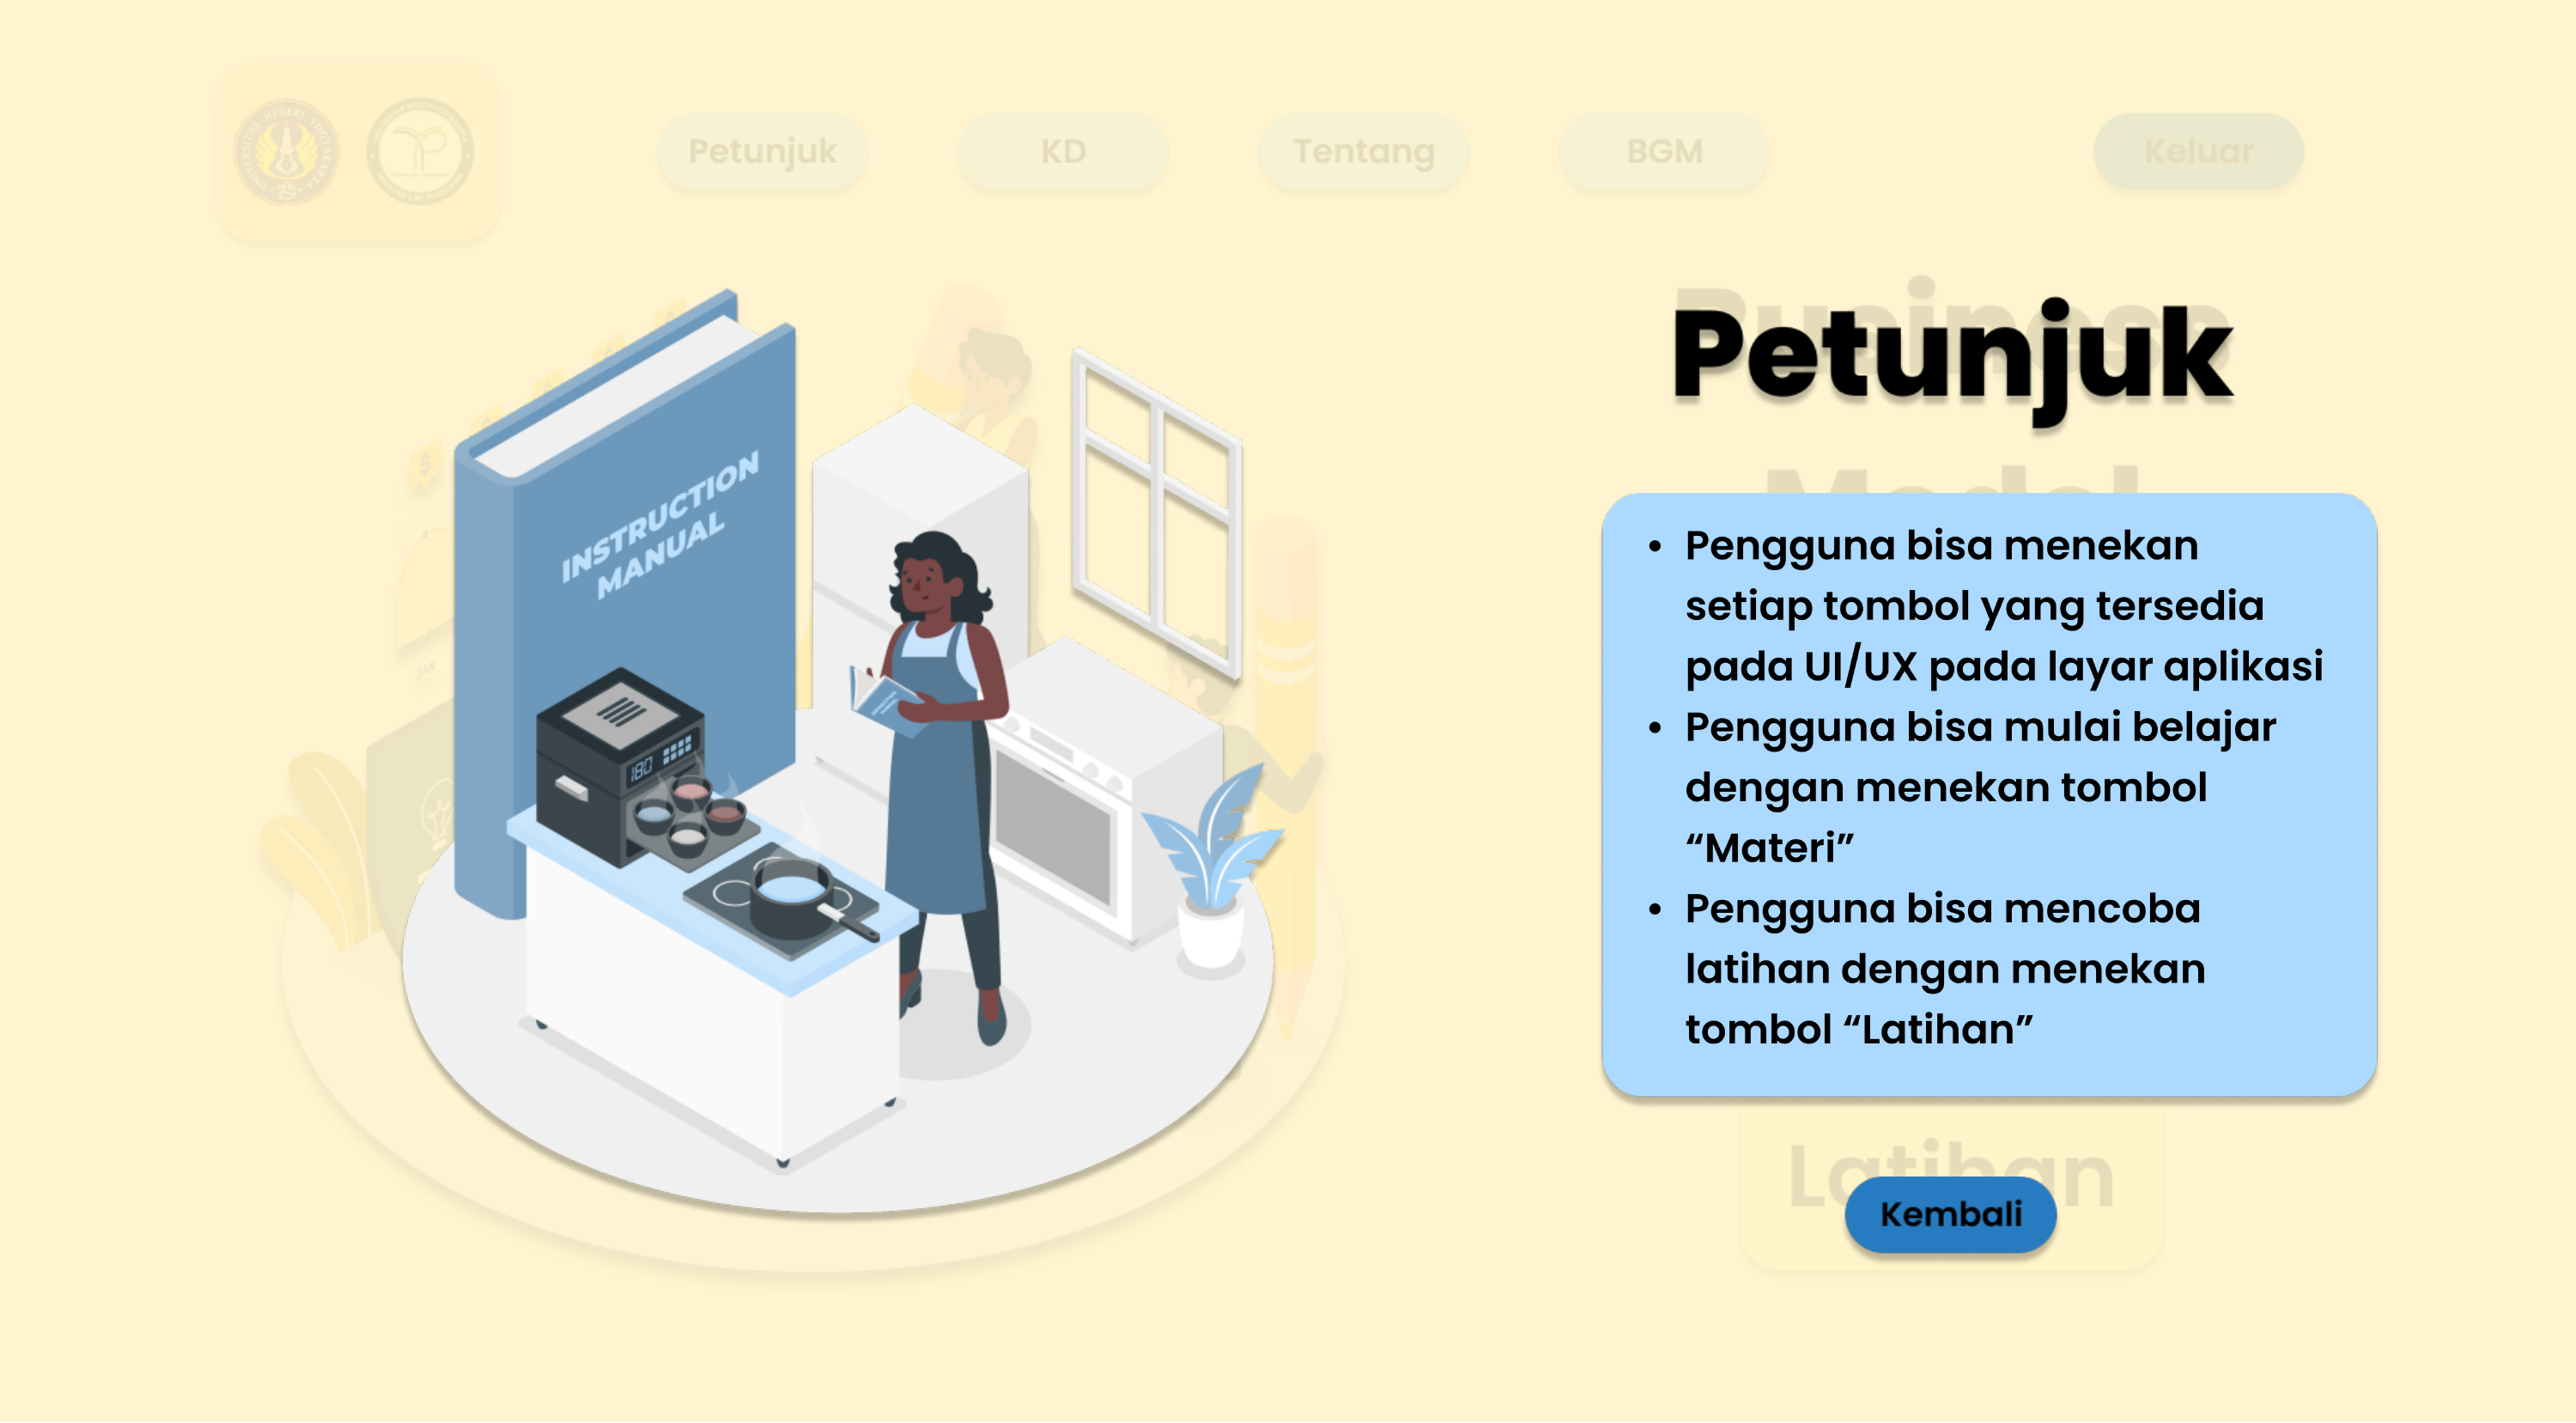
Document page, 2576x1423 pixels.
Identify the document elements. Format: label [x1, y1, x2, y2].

picture [210, 61, 2383, 1345]
